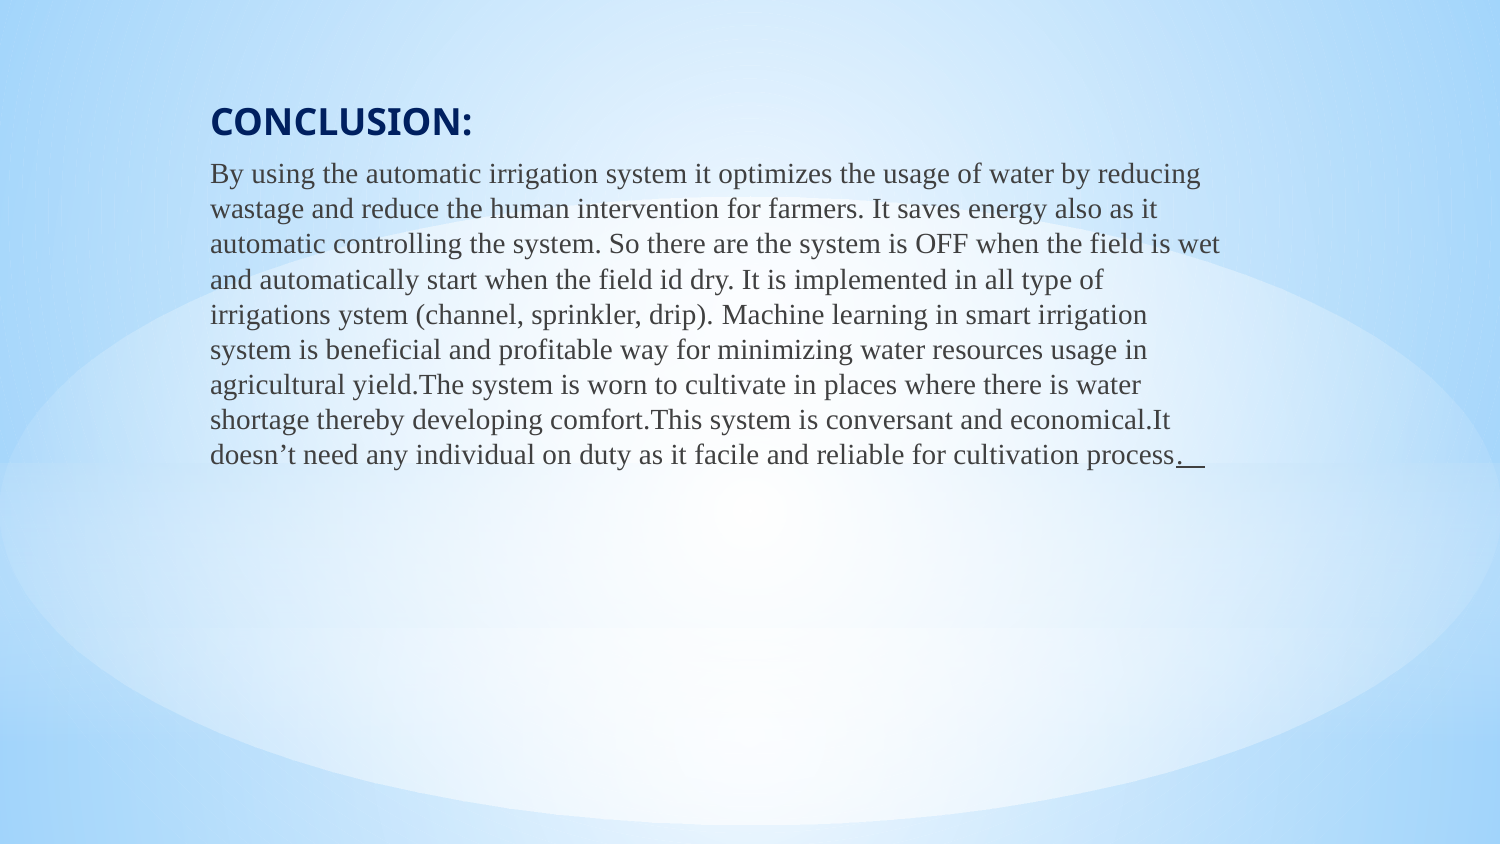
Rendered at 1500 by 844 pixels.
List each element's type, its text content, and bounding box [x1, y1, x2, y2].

list CONCLUSION: By using the automatic irrigation system it optimizes the usage of water by reducing wastage and reduce the human intervention for farmers. It saves energy also as it automatic controlling the system. So there are the system is OFF when the field is wet and automatically start when the field id dry. It is implemented in all type of irrigations ystem (channel, sprinkler, drip). Machine learning in smart irrigation system is beneficial and profitable way for minimizing water resources usage in agricultural yield.The system is worn to cultivate in places where there is water shortage thereby developing comfort.This system is conversant and economical.It doesn’t need any individual on duty as it facile and reliable for cultivation process. [187, 90, 1238, 518]
